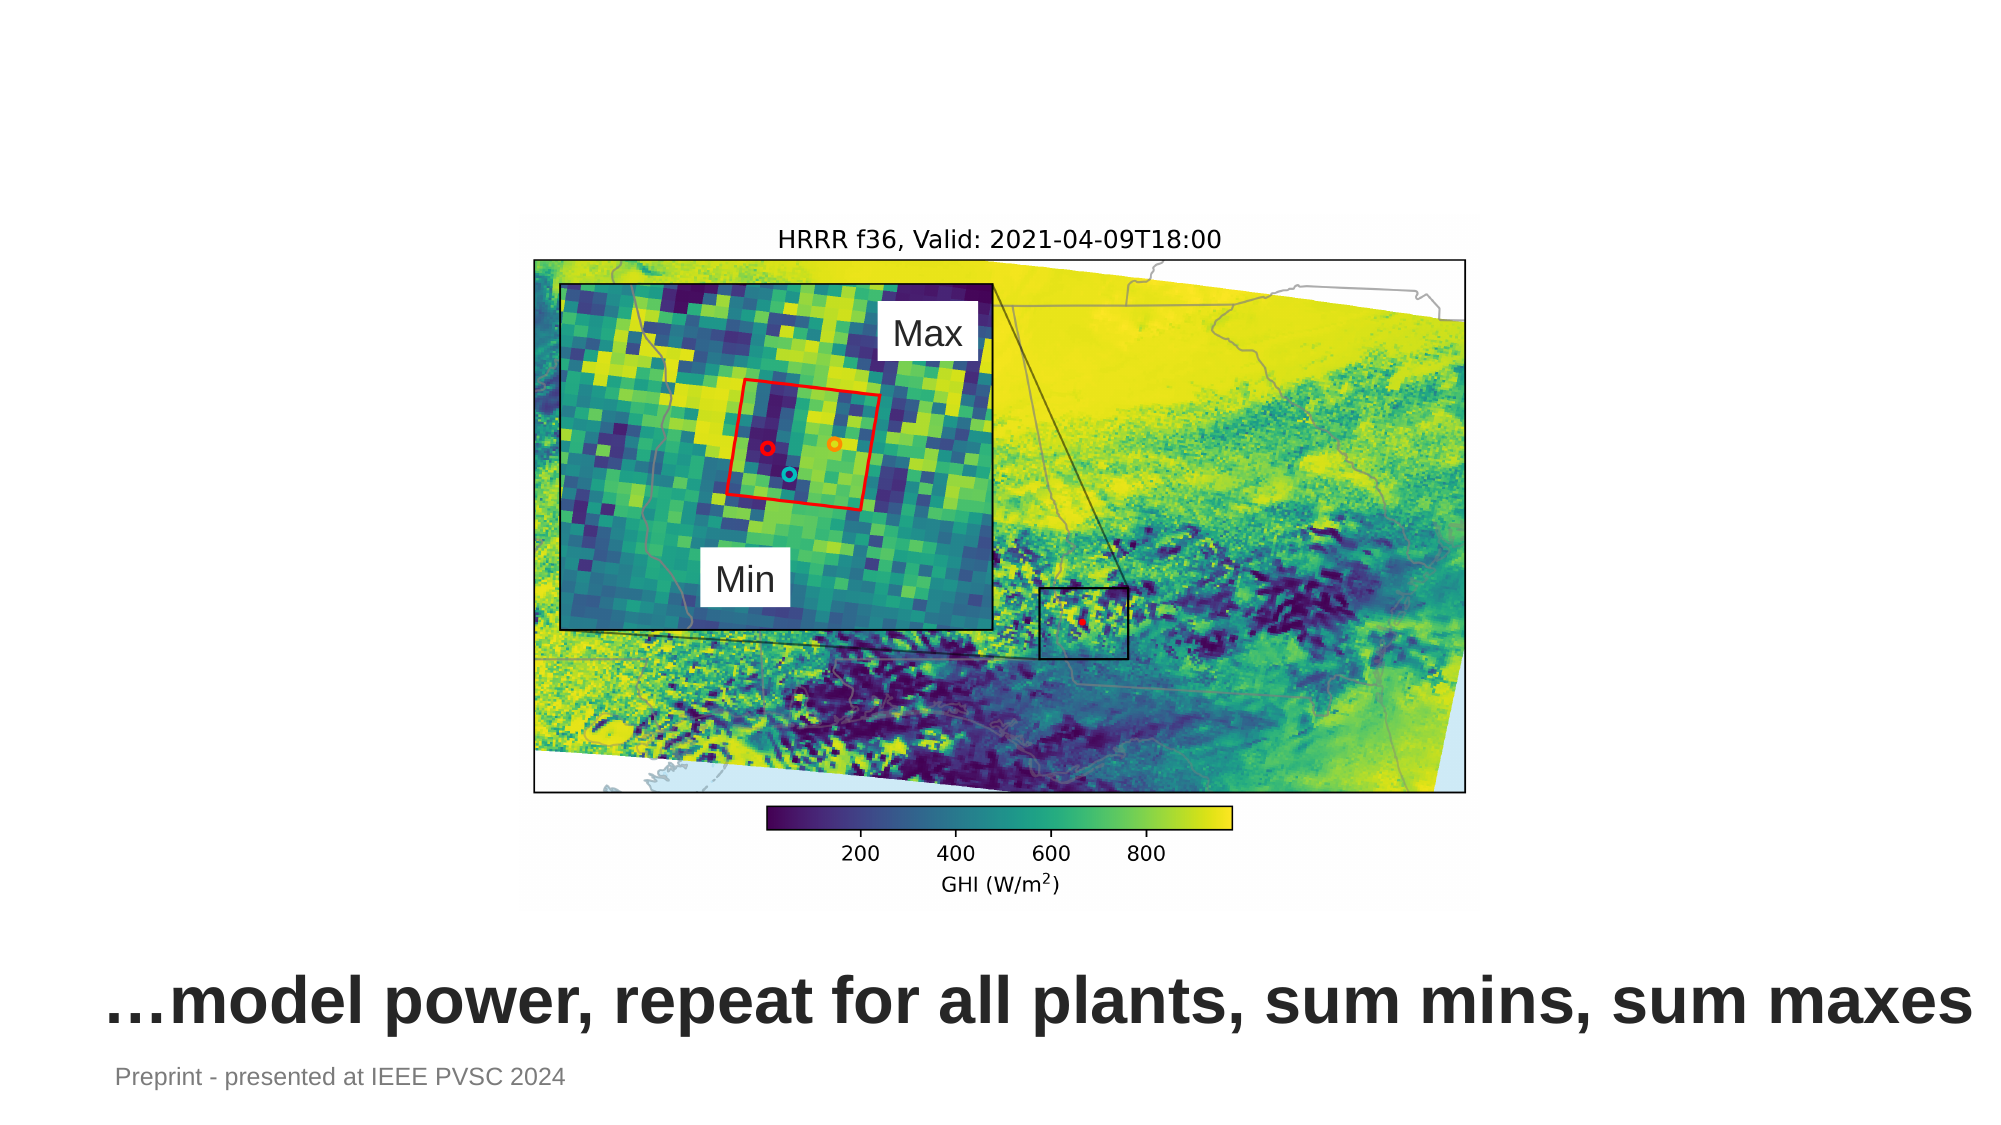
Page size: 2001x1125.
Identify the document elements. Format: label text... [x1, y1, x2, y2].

picture [519, 214, 1481, 911]
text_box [837, 357, 895, 431]
text_box …model power, repeat for all plants, sum mins, sum maxes [87, 949, 1992, 1044]
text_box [750, 484, 790, 557]
footer Preprint - presented at IEEE PVSC 2024 [99, 1045, 775, 1106]
